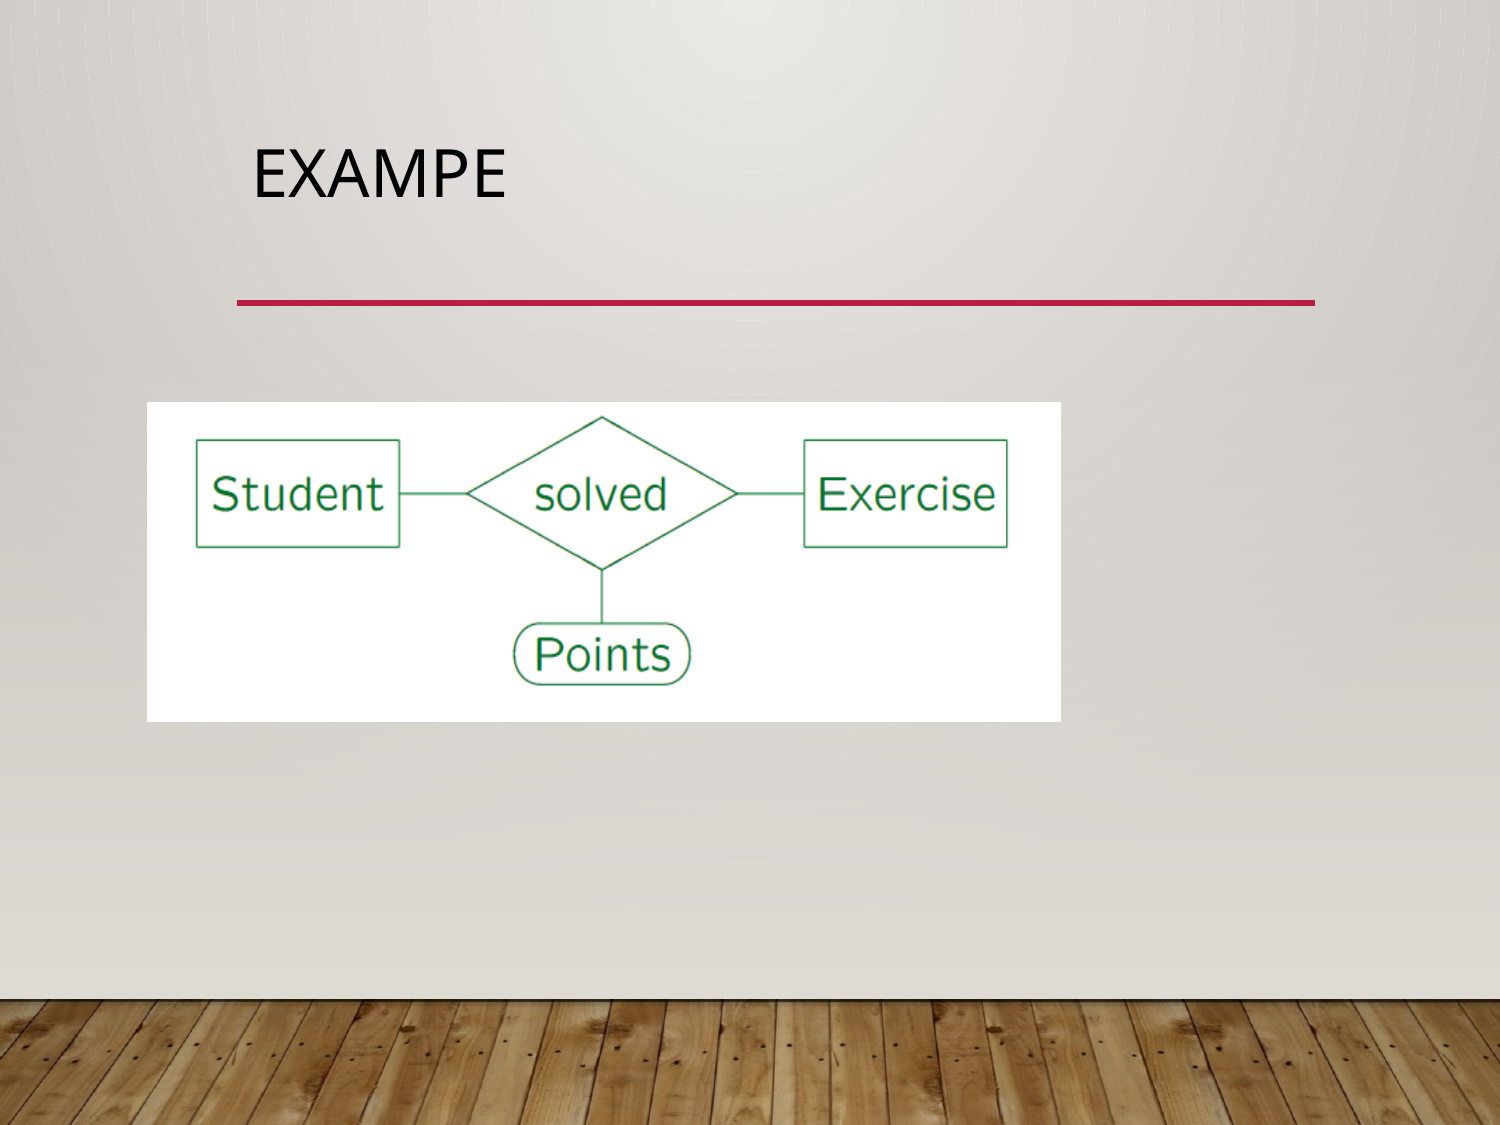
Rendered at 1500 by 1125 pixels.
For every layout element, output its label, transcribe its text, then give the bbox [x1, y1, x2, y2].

picture [0, 999, 1500, 1125]
picture [147, 402, 1061, 723]
title Exampe [236, 131, 1315, 305]
